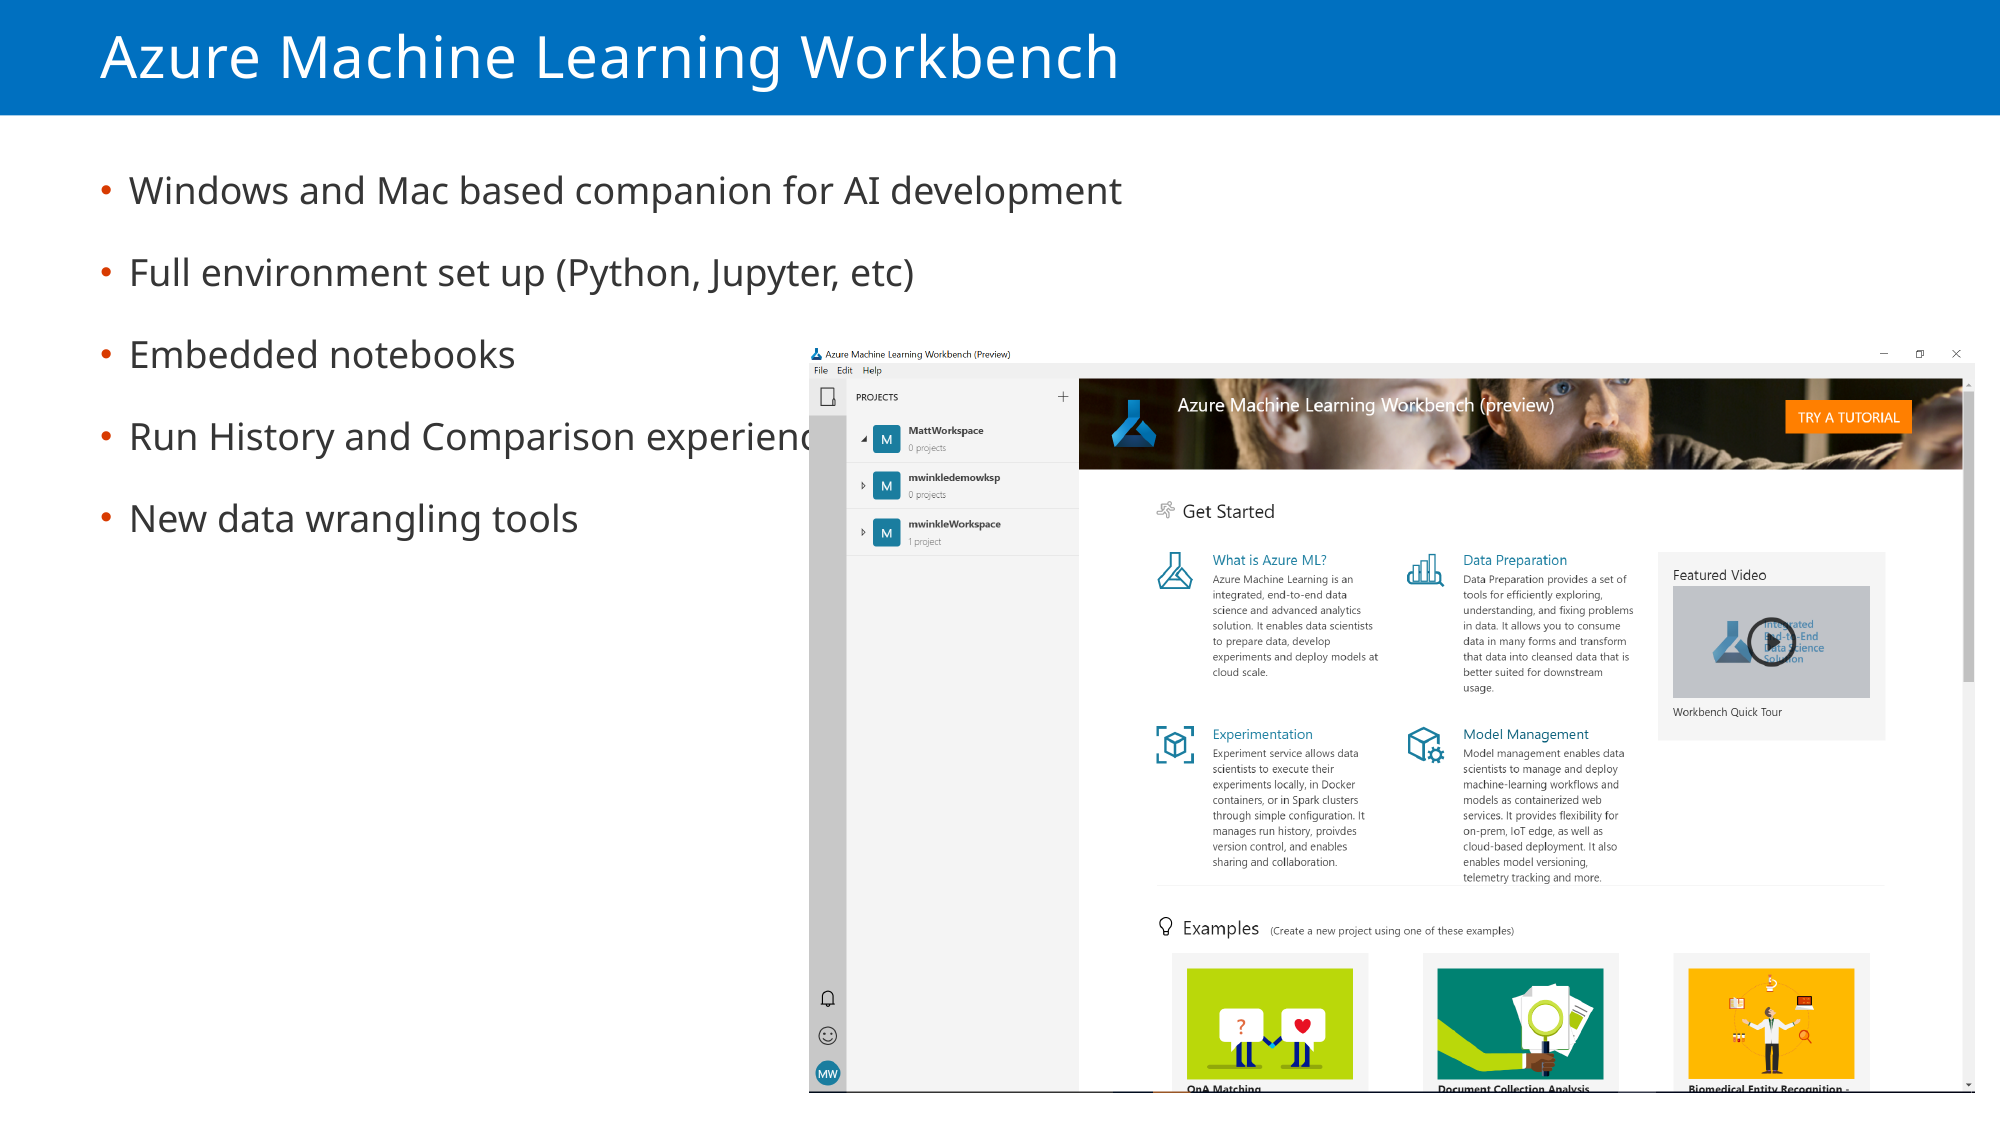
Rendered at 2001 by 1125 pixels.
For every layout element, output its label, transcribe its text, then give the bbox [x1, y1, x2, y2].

picture [809, 344, 1975, 1093]
list Windows and Mac based companion for AI development Full environment set up (Python, Jupyter, etc) Embedded notebooks Run History and Comparison experience New data wrangling tools [100, 167, 1877, 1013]
title Azure Machine Learning Workbench [100, 0, 1802, 122]
